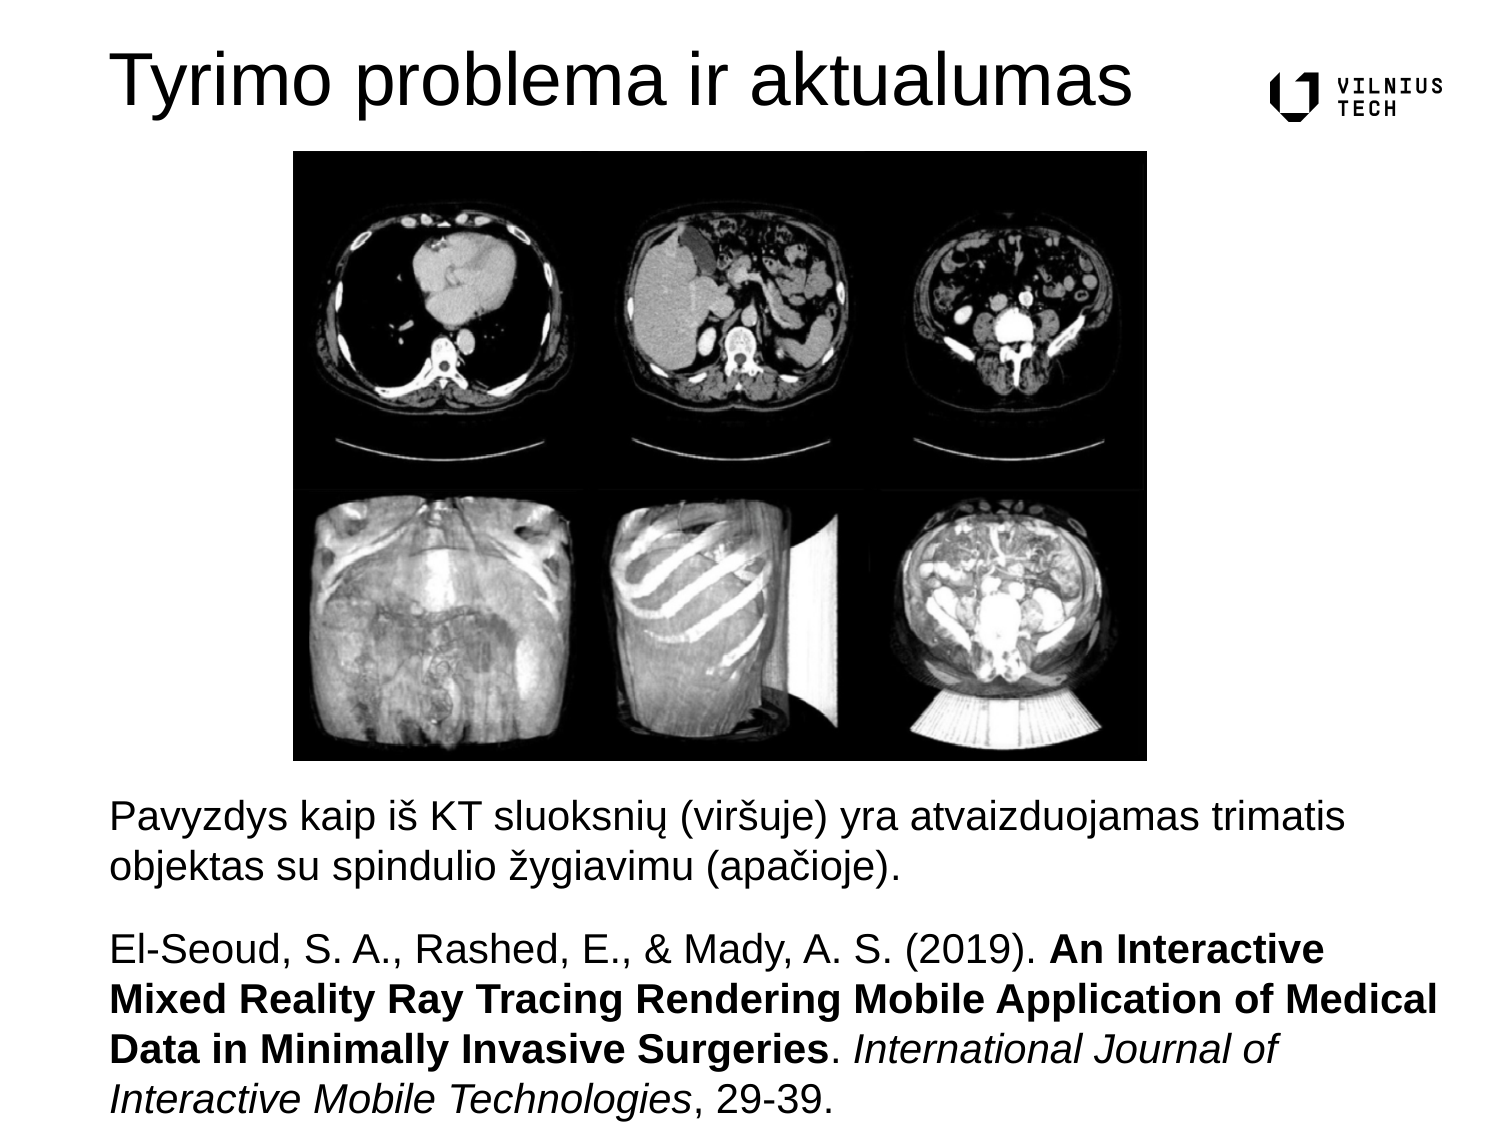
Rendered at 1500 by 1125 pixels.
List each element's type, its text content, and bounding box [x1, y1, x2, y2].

picture [293, 151, 1147, 761]
text_box Tyrimo problema ir aktualumas [93, 23, 1450, 128]
text_box Pavyzdys kaip iš KT sluoksnių (viršuje) yra atvaizduojamas trimatis objektas su spindulio žygiavimu (apačioje). El-Seoud, S. A., Rashed, E., & Mady, A. S. (2019). An Interactive Mixed Reality Ray Tracing Rendering Mobile Application of Medical Data in Minimally Invasive Surgeries. International Journal of Interactive Mobile Technologies, 29-39. [94, 781, 1470, 1125]
